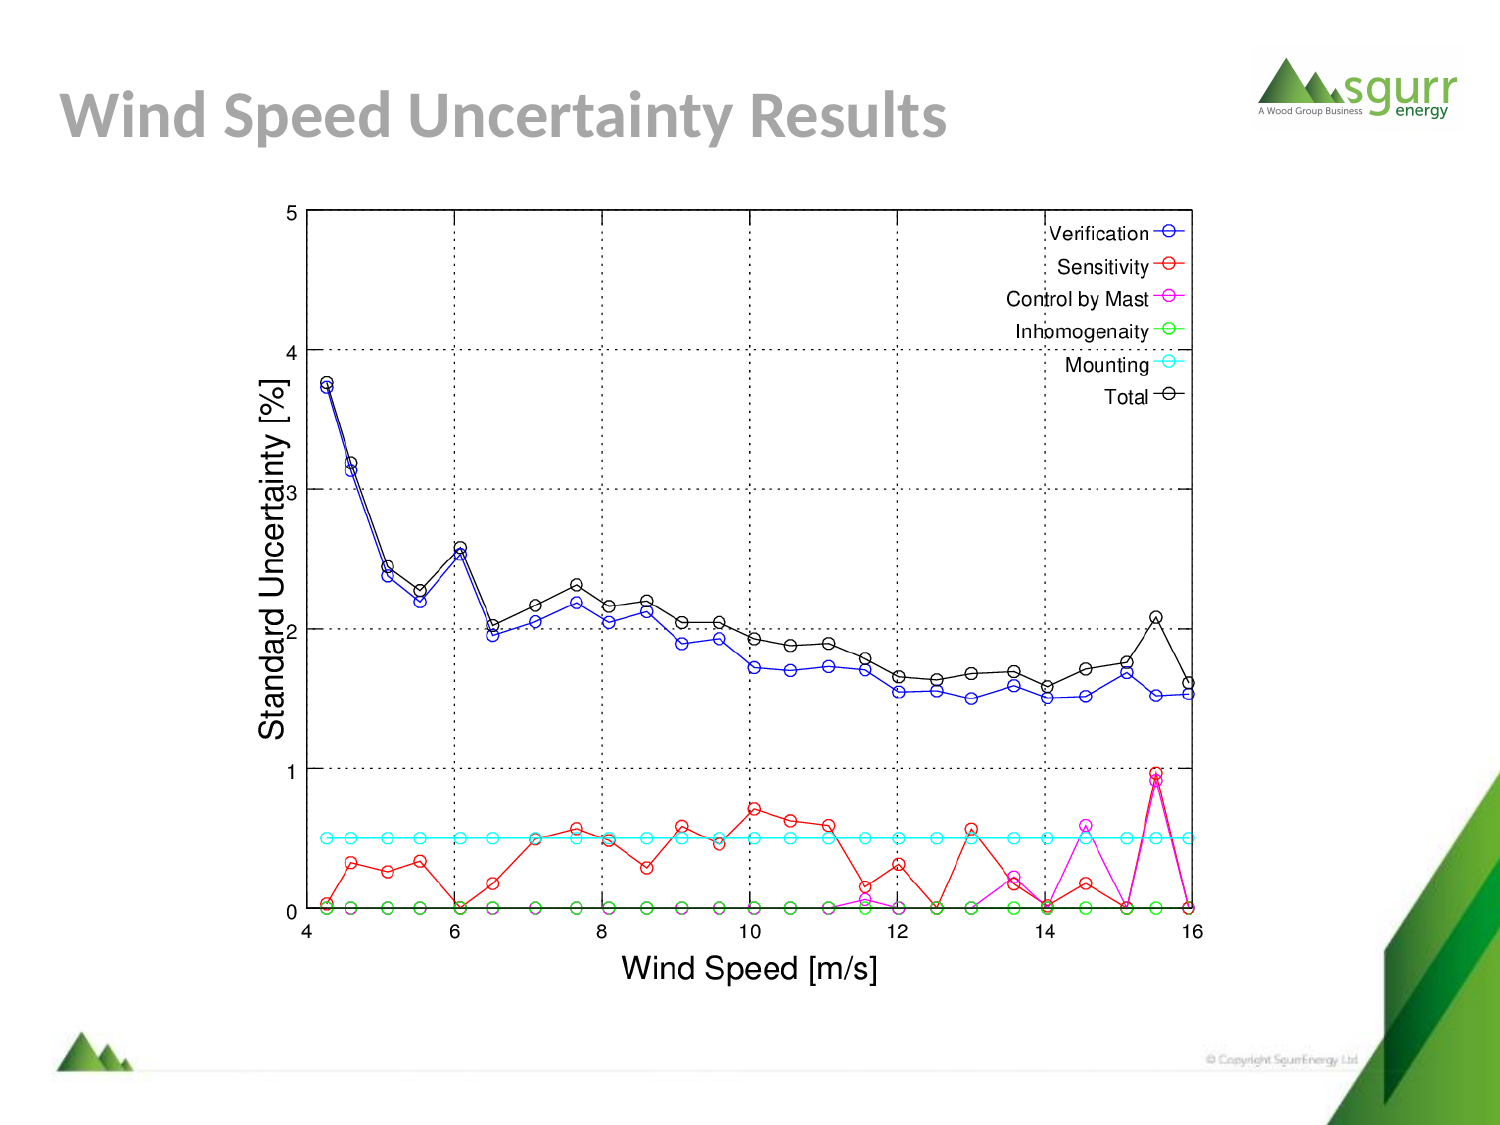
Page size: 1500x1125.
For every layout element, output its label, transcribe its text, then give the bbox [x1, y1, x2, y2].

text_box Wind Speed Uncertainty Results [44, 77, 1196, 144]
picture [2, 8, 1500, 1125]
